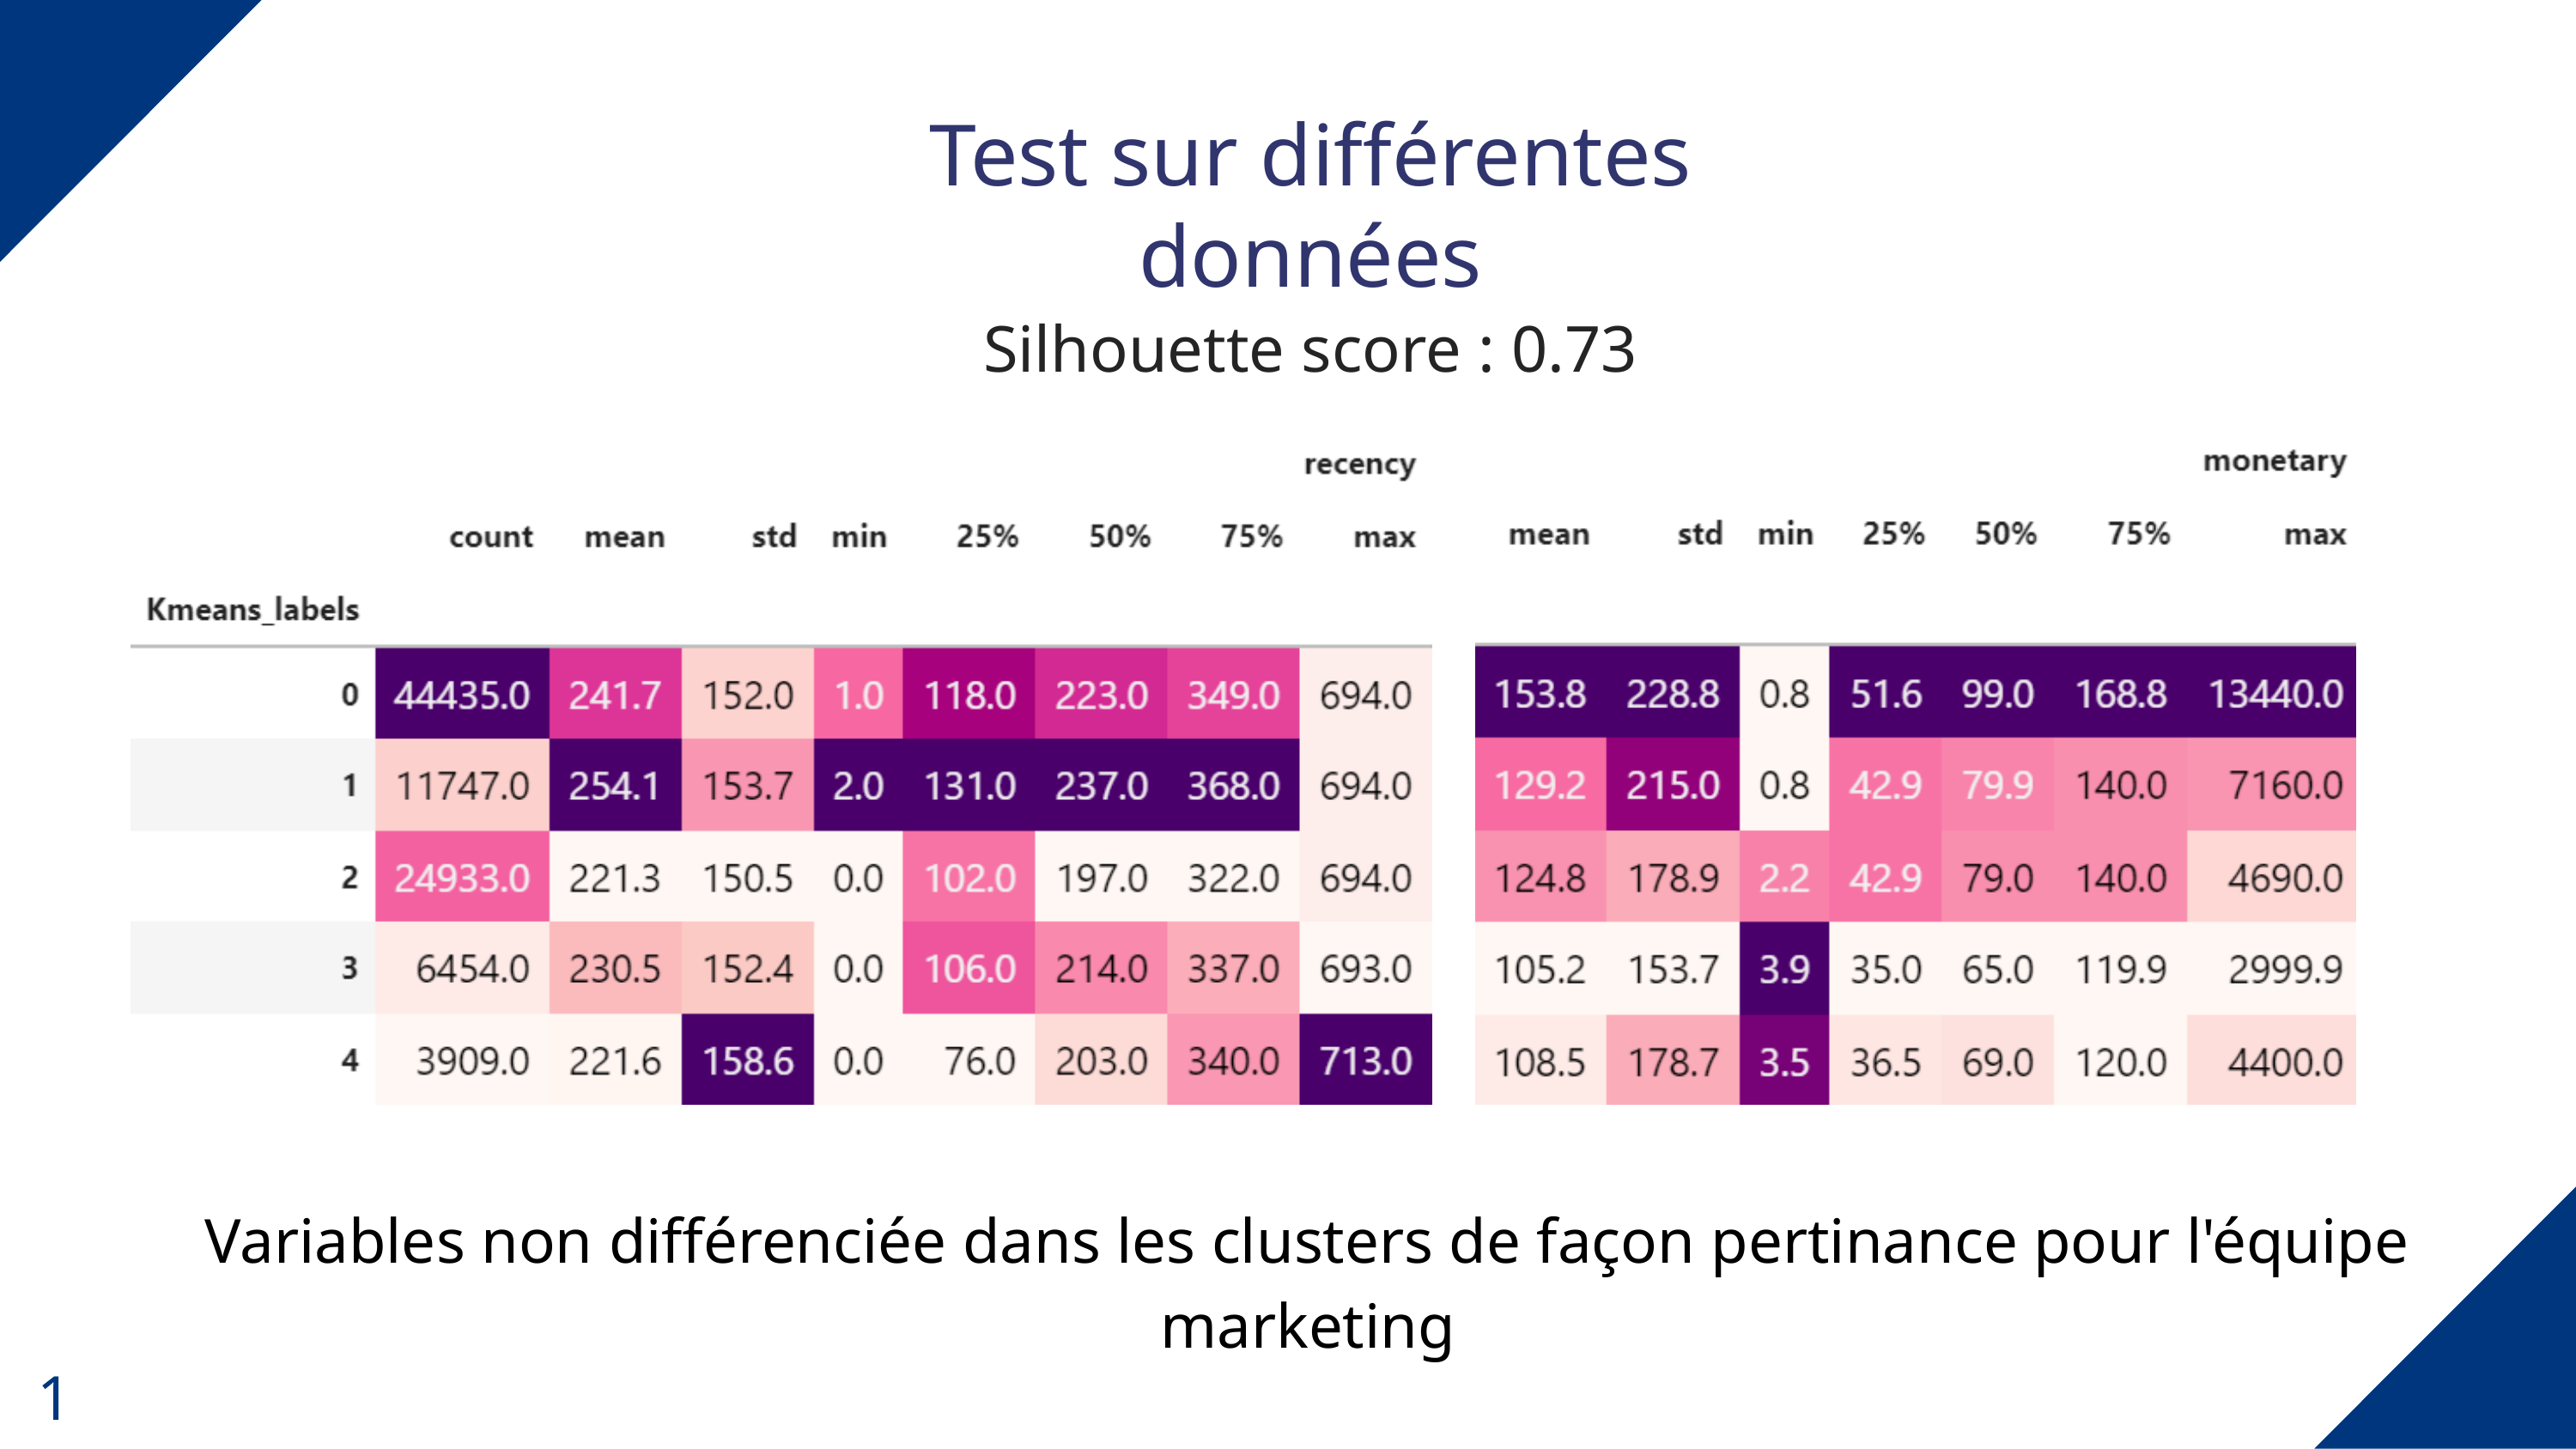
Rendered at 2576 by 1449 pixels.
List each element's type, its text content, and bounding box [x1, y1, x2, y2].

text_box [856, 151, 1765, 291]
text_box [2313, 1186, 2576, 1449]
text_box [0, 0, 262, 262]
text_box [856, 297, 1765, 342]
picture [1475, 436, 2356, 1105]
text_box Variables non différenciée dans les clusters de façon pertinance pour l'équipe marketing [105, 1190, 2309, 1361]
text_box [856, 100, 1765, 151]
text_box 19 [20, 1347, 89, 1449]
picture [131, 436, 1432, 1105]
